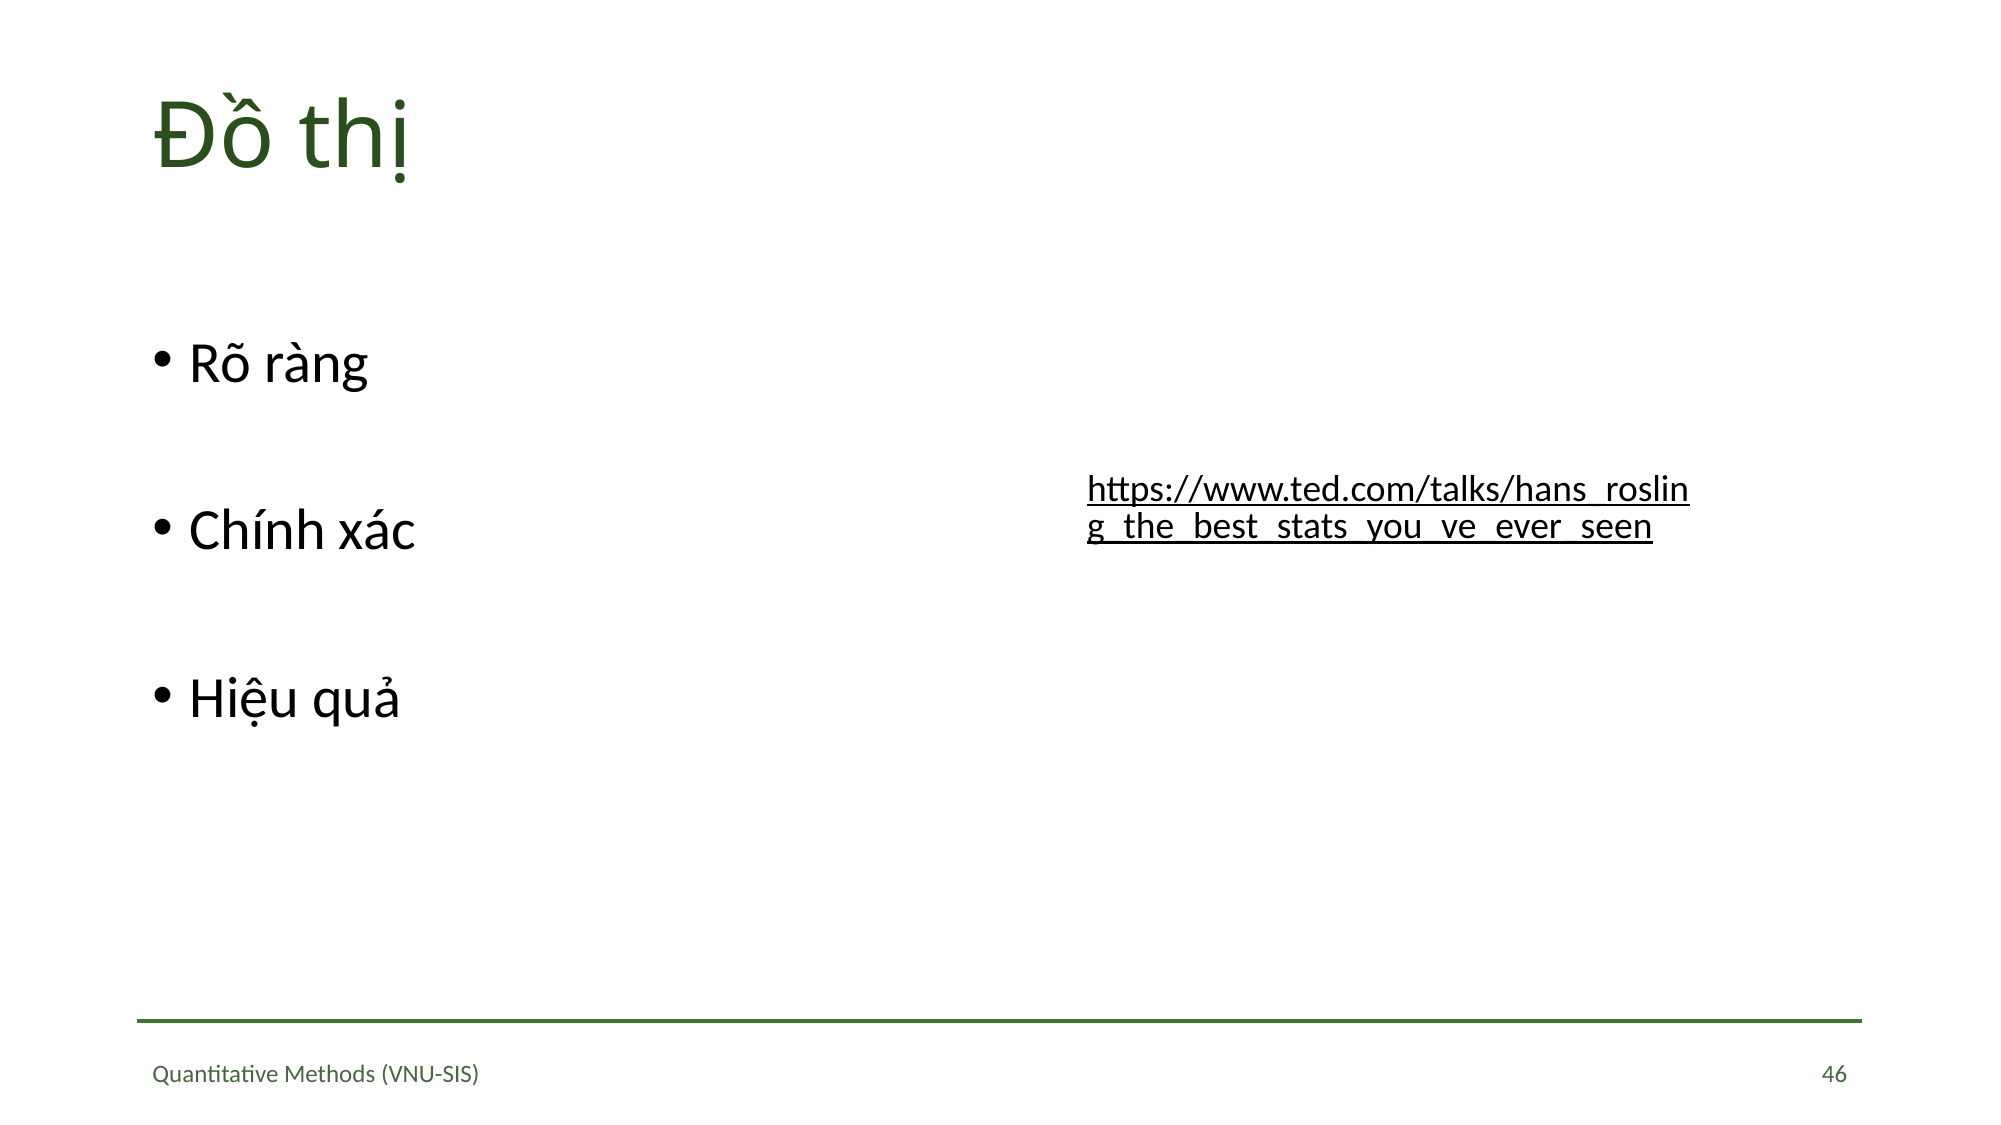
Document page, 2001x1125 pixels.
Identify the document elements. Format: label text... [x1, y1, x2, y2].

footer Quantitative Methods (VNU-SIS) [137, 1042, 514, 1103]
list Rõ ràng Chính xác Hiệu quả [137, 239, 1019, 1014]
title Đồ thị [137, 59, 1863, 216]
slide_number 46 [1412, 1042, 1863, 1103]
text_box https://www.ted.com/talks/hans_rosling_the_best_stats_you_ve_ever_seen [1072, 456, 1717, 562]
